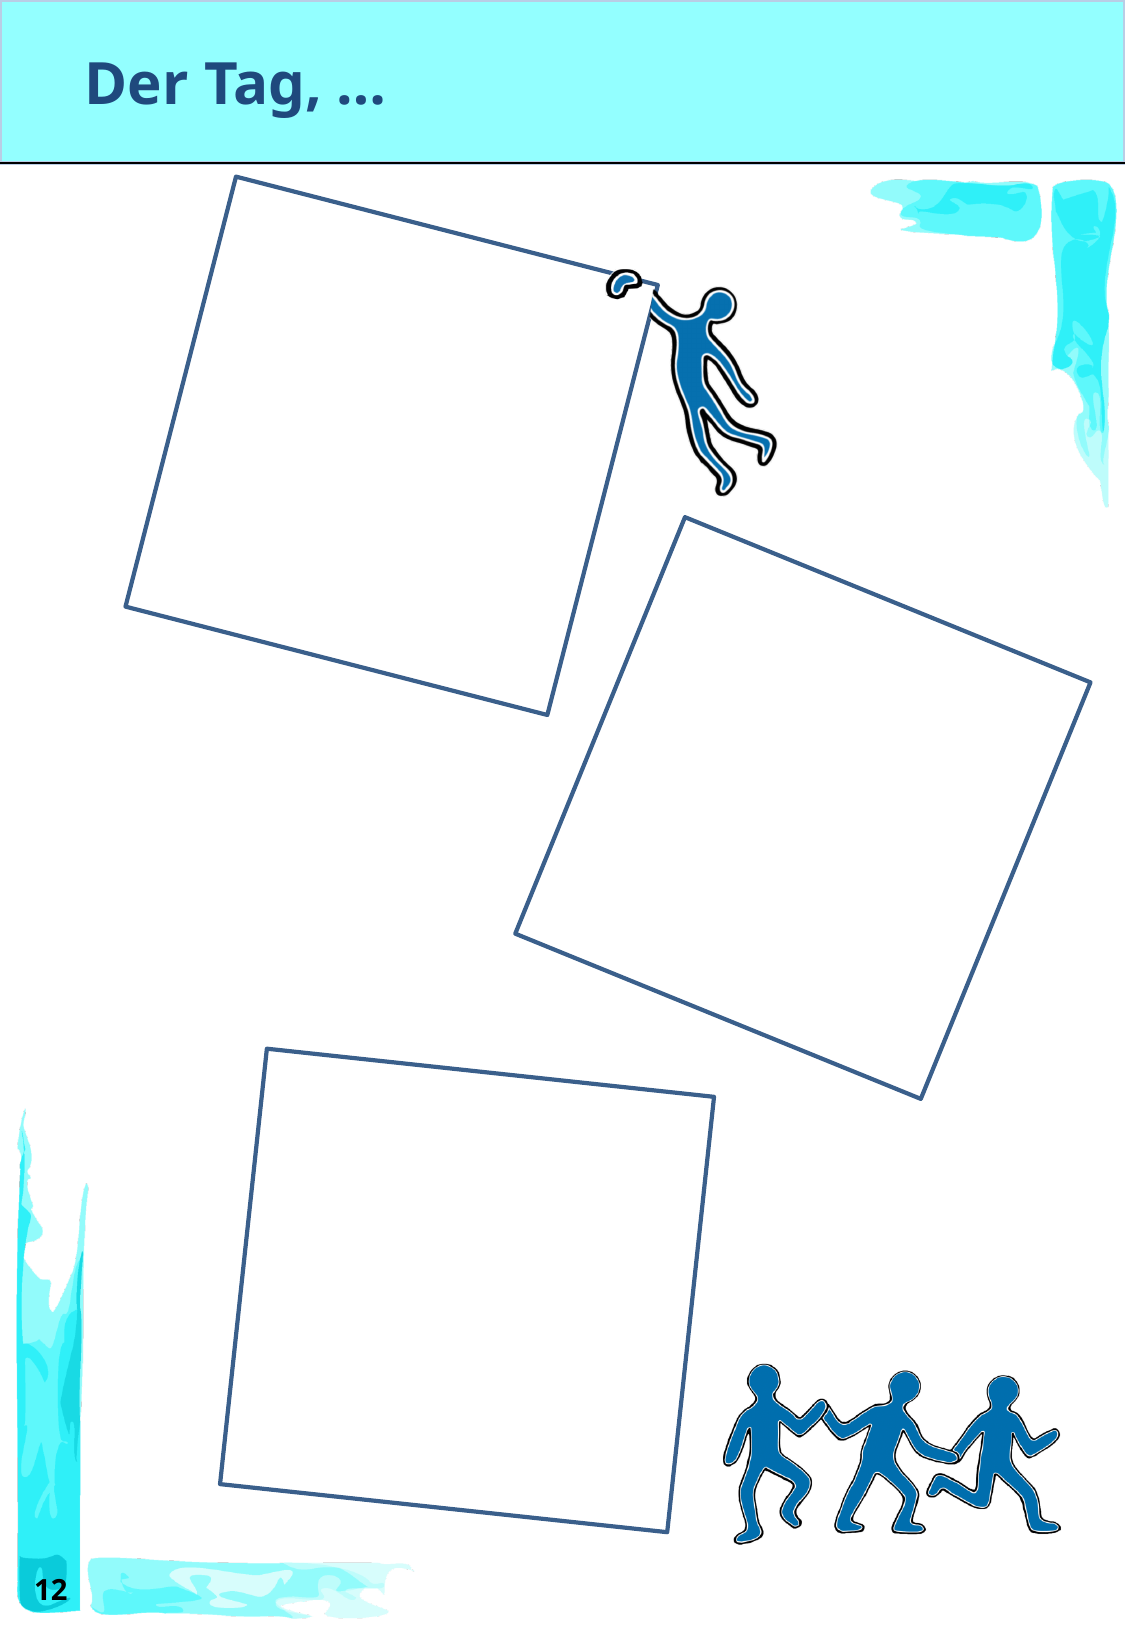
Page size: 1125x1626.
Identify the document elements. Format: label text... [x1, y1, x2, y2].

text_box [588, 245, 822, 505]
text_box Der Tag, … [69, 1, 1106, 160]
text_box [0, 0, 1125, 161]
picture [0, 164, 1125, 1625]
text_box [173, 223, 1023, 1510]
